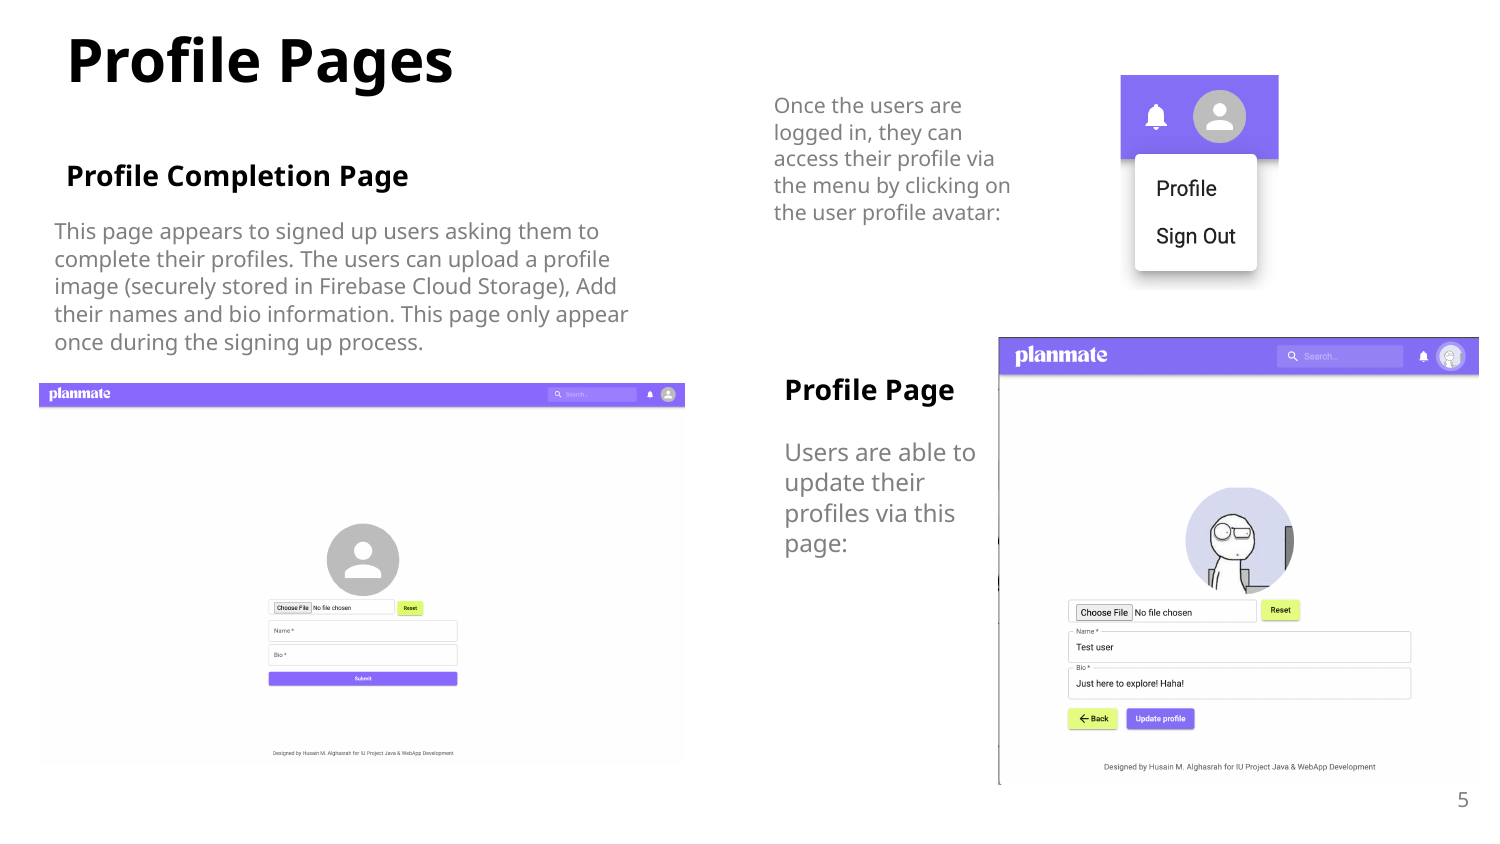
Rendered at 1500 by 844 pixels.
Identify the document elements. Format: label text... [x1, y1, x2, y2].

list Once the users are logged in, they can access their profile via the menu by clicking on the user profile avatar: [758, 75, 1033, 260]
title Profile Page [769, 357, 973, 422]
slide_number 5 [1394, 782, 1484, 834]
title Profile Completion Page [51, 143, 447, 208]
list Users are able to update their profiles via this page: [769, 420, 992, 770]
picture [1120, 75, 1279, 290]
picture [39, 383, 685, 764]
list This page appears to signed up users asking them to complete their profiles. The users can upload a profile image (securely stored in Firebase Cloud Storage), Add their names and bio information. This page only appear once during the signing up process. [39, 201, 685, 372]
title Profile Pages [51, 7, 1449, 110]
picture [998, 337, 1479, 785]
